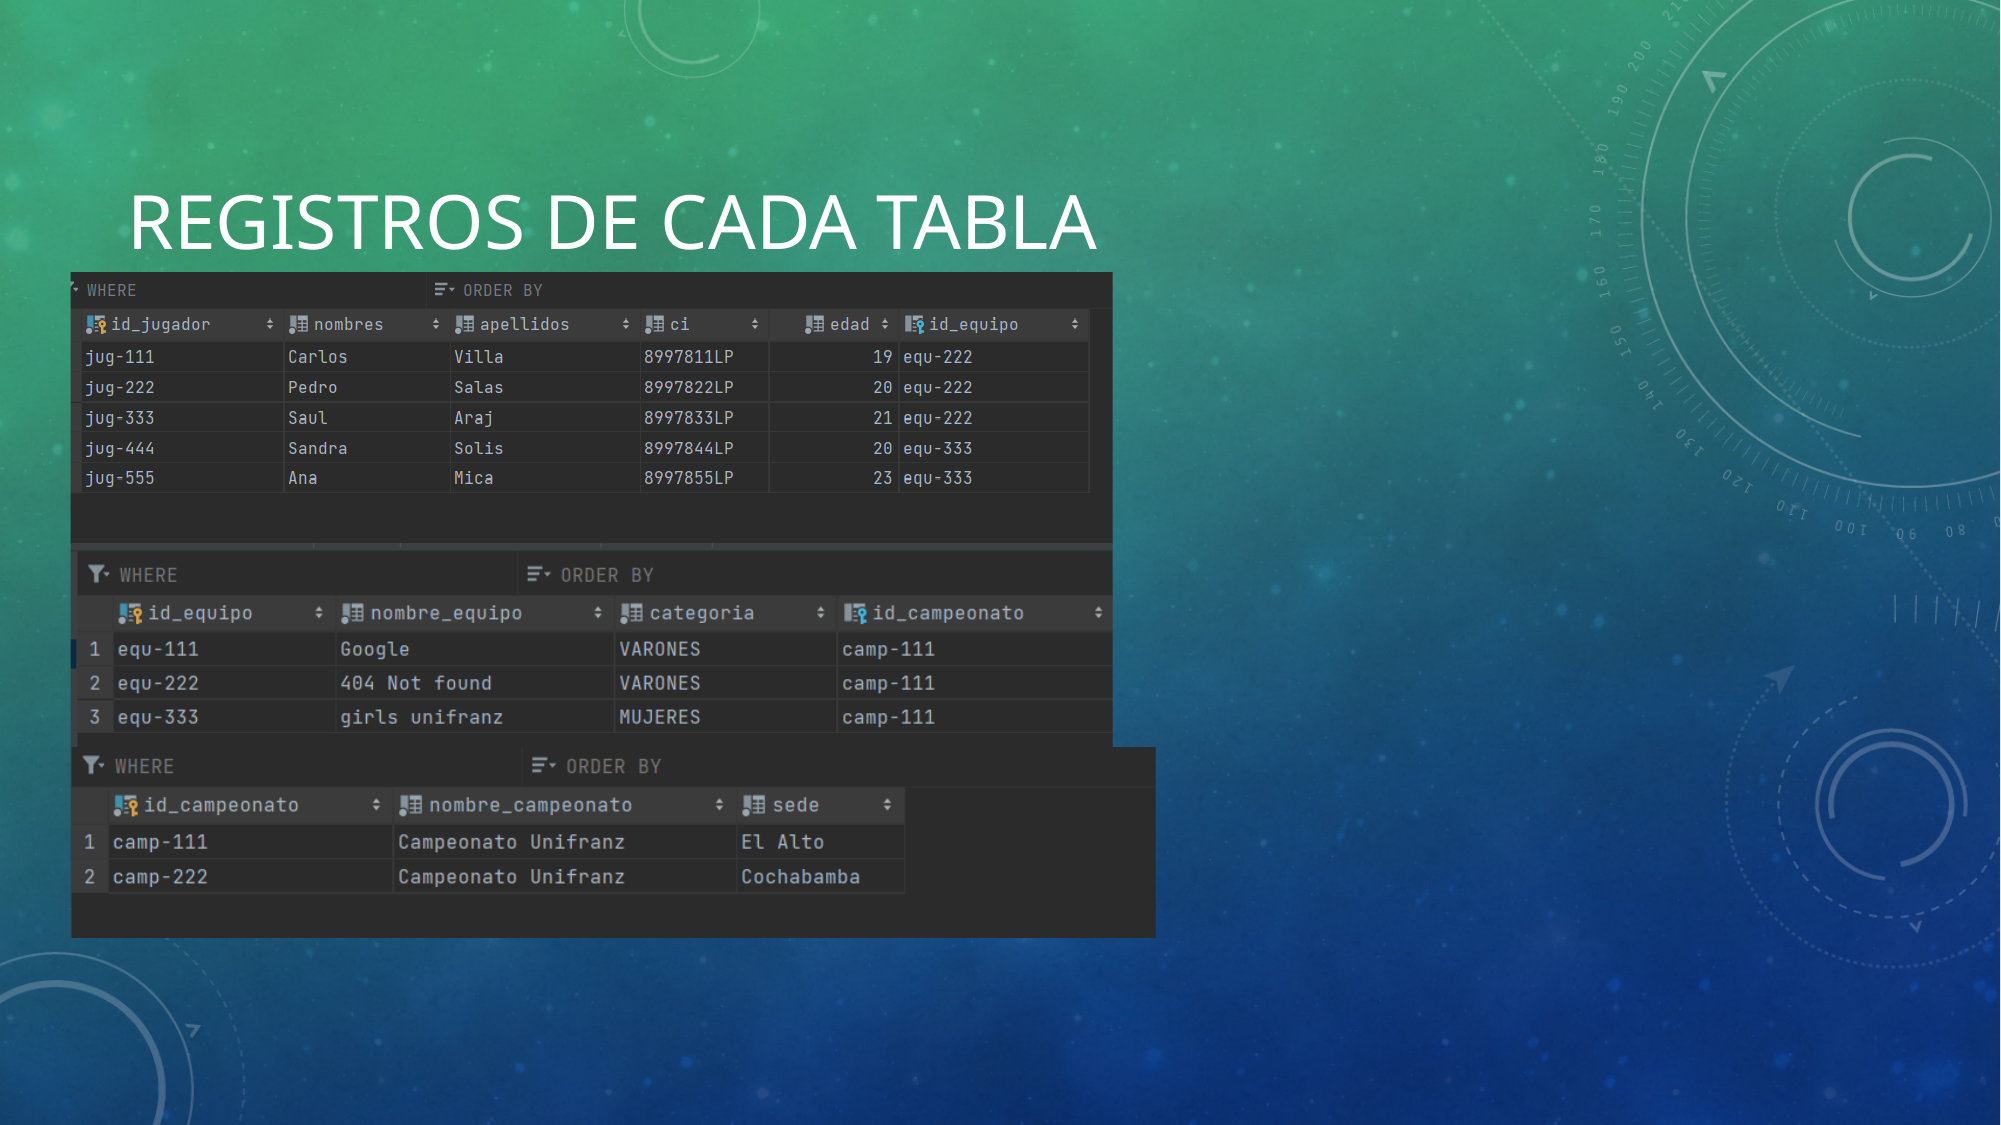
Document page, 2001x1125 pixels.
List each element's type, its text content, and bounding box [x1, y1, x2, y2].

title registros de cada tabla [112, 99, 1775, 339]
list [70, 272, 1113, 542]
picture [0, 0, 2001, 1125]
